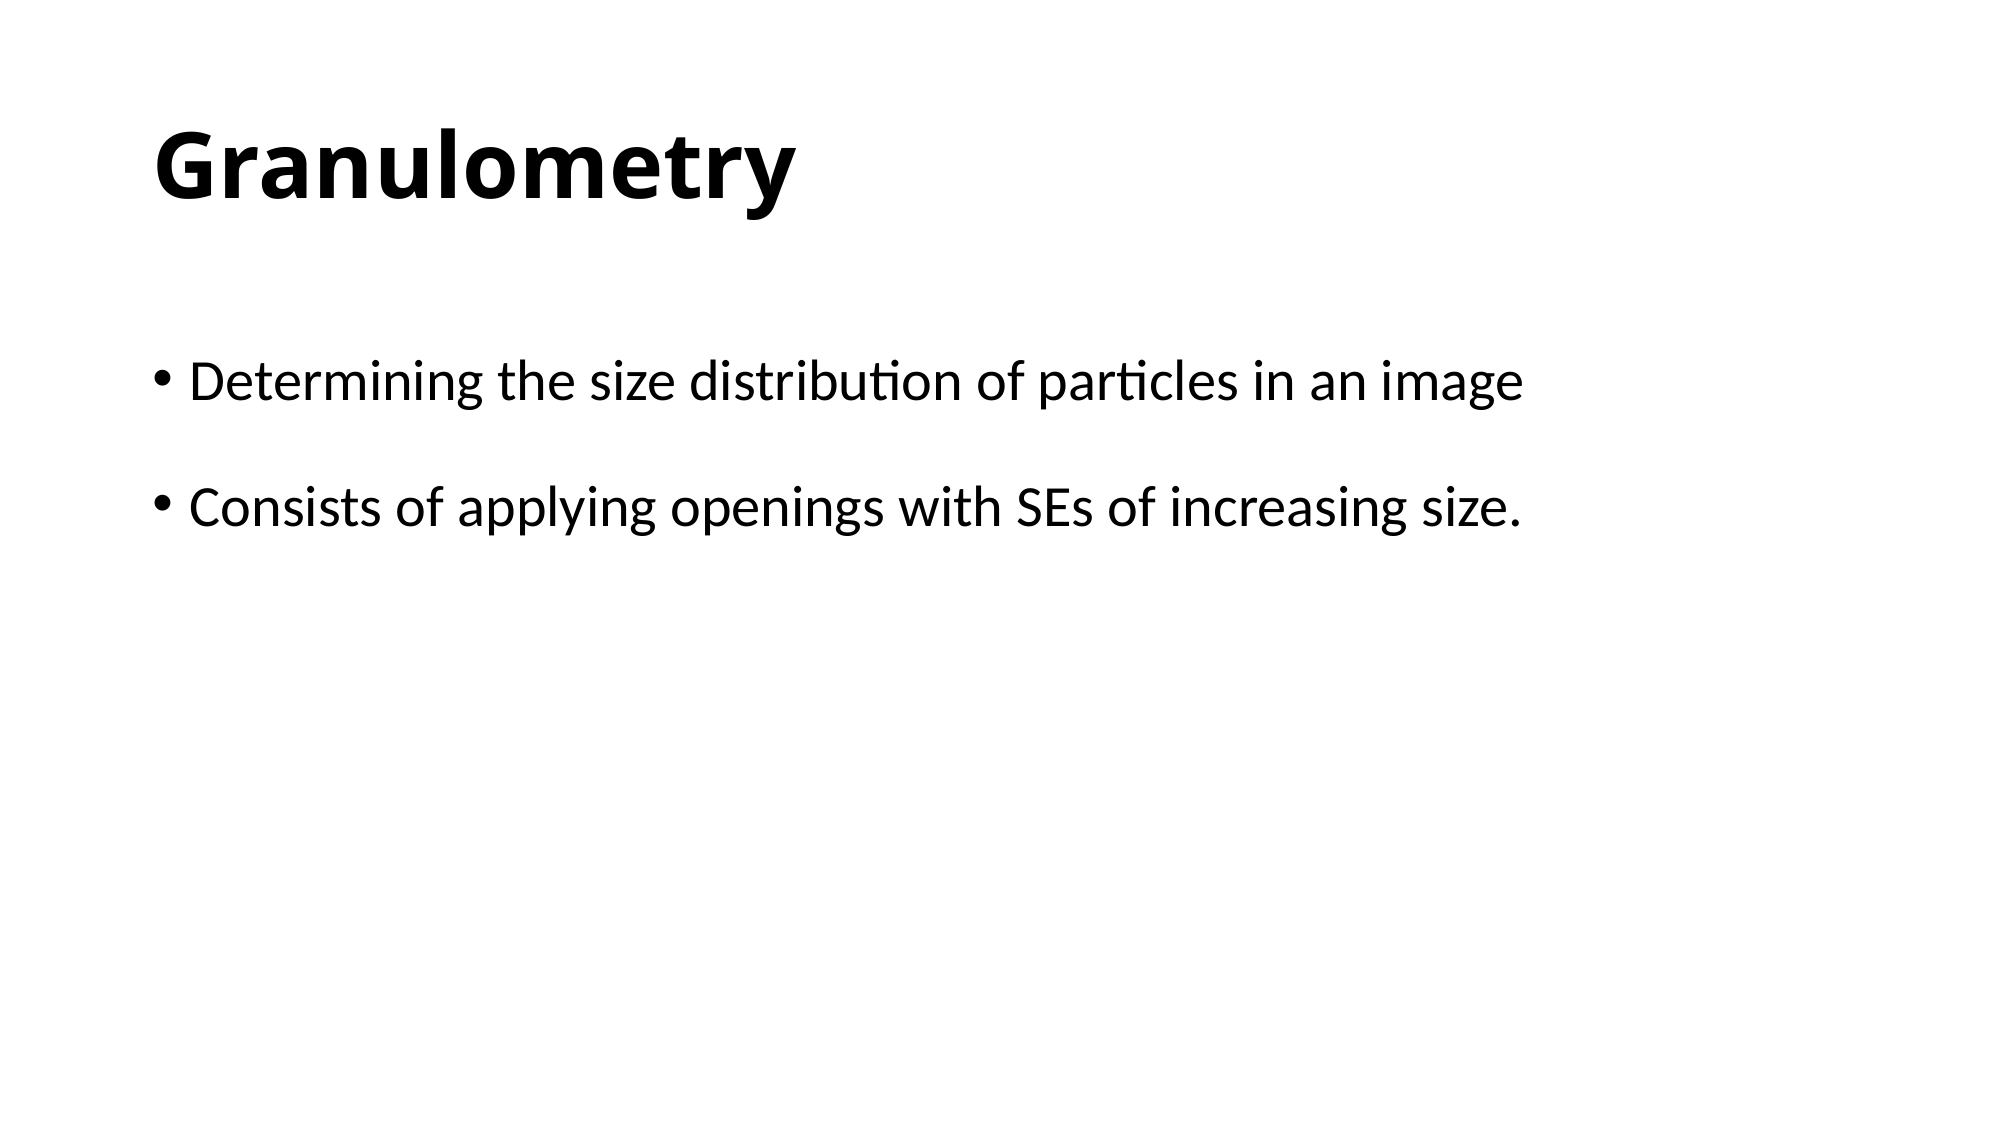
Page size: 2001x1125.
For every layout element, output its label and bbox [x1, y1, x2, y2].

title [137, 59, 1863, 278]
list [137, 299, 1863, 1014]
